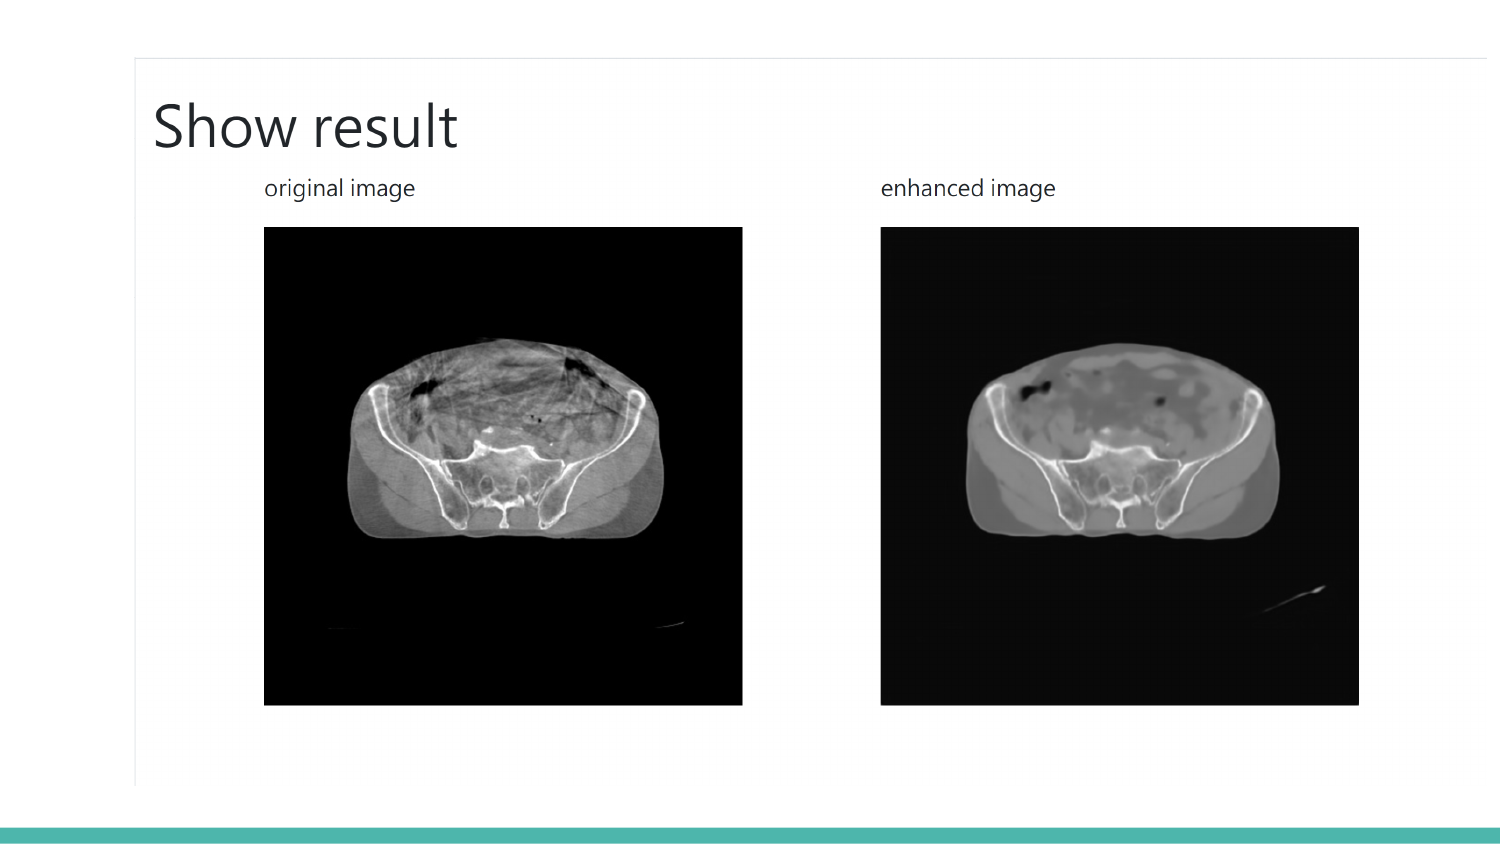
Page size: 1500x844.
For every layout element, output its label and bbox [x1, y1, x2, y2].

picture [134, 57, 1488, 787]
